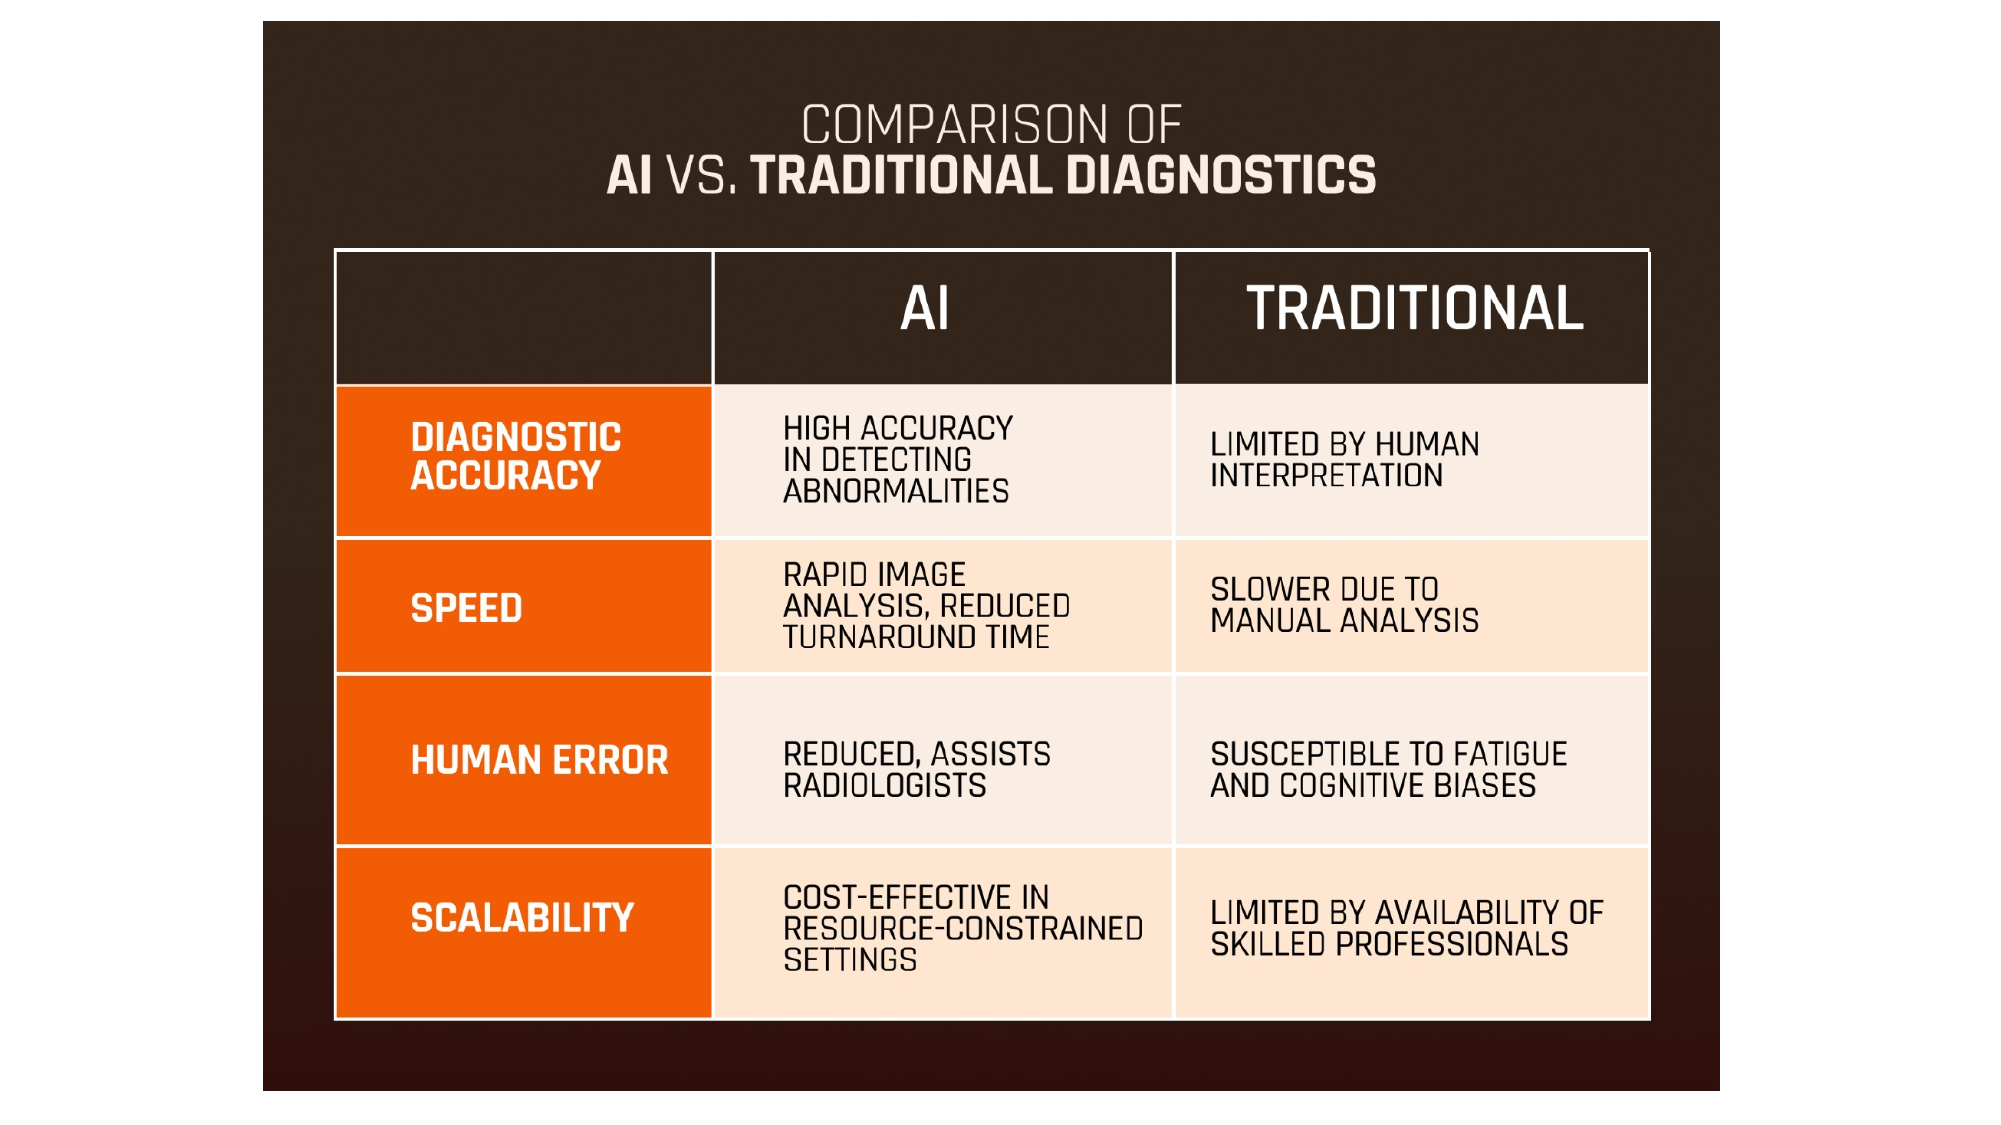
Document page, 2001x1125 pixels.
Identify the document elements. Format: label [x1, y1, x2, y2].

picture [263, 21, 1720, 1092]
